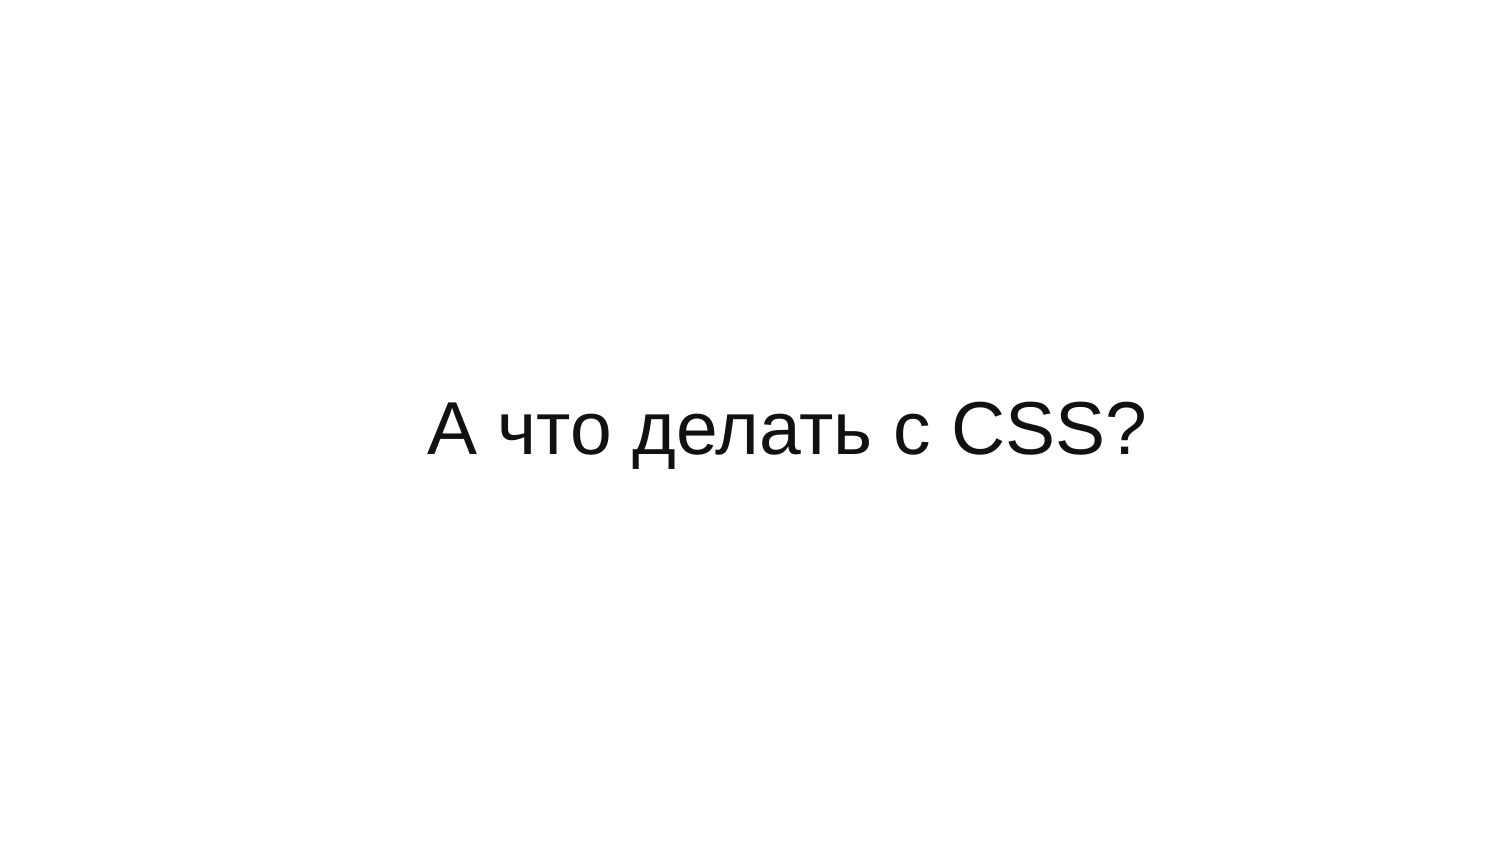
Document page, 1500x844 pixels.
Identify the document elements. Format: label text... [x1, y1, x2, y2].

list А что делать с CSS? [51, 86, 1449, 750]
